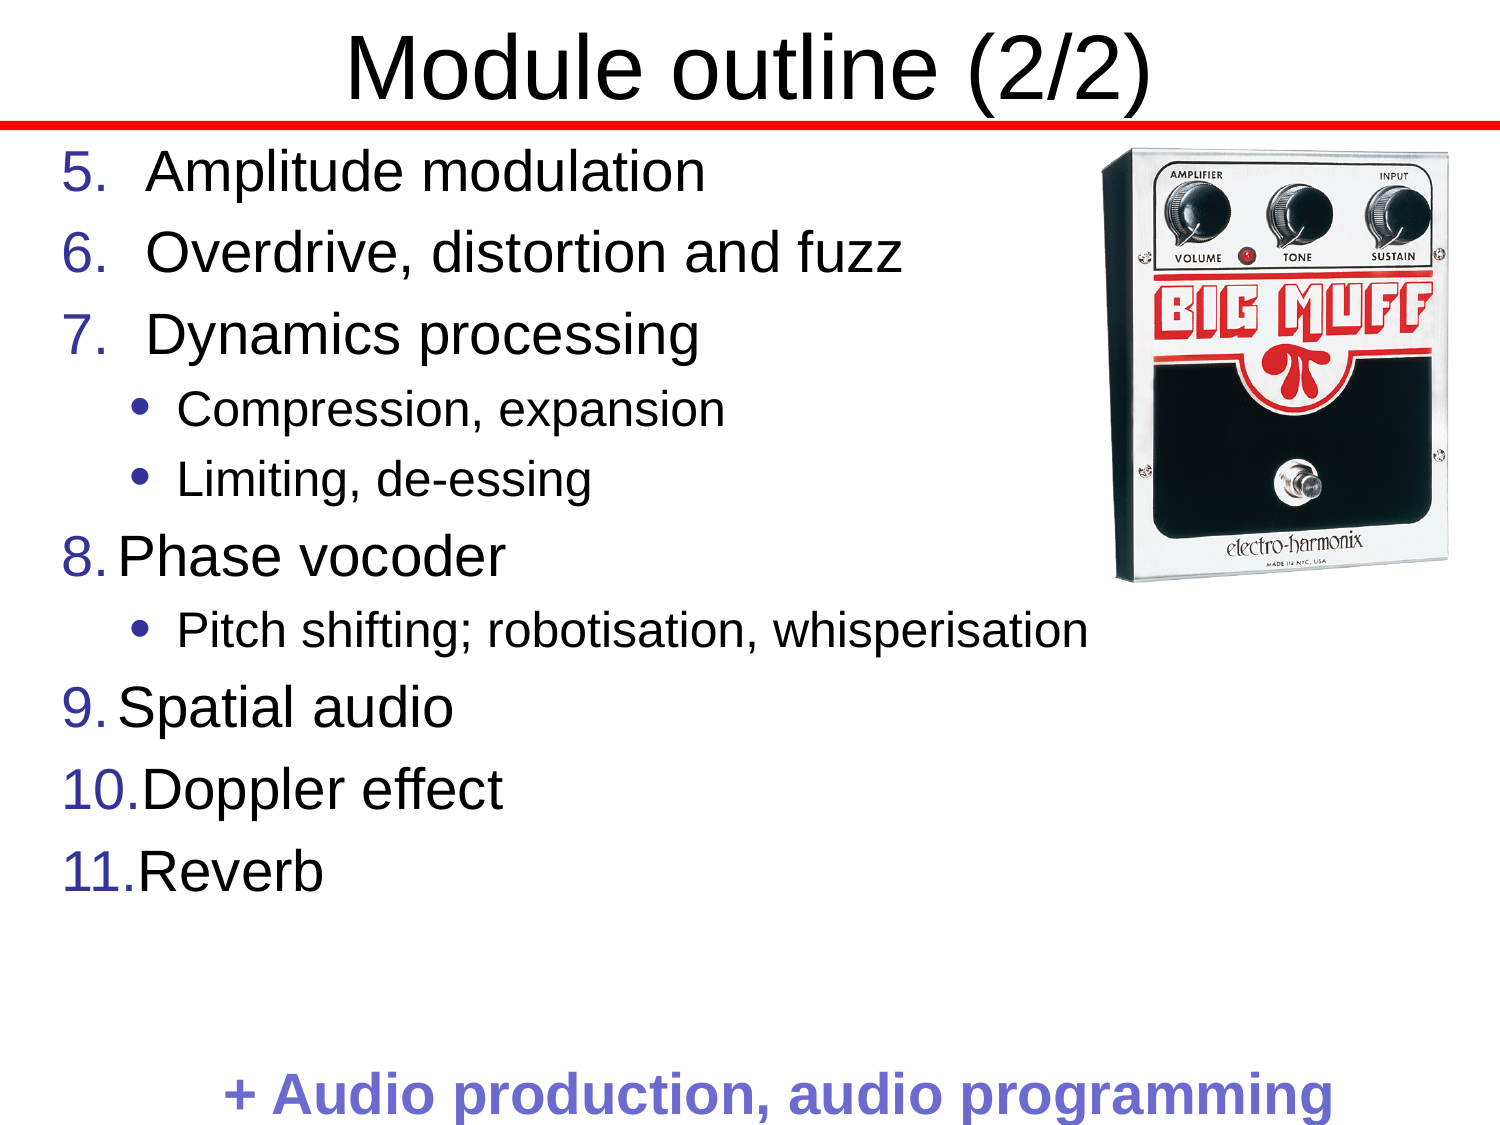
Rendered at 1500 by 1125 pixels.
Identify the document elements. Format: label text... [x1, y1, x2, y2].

picture [1100, 147, 1449, 584]
text_box + Audio production, audio programming [76, 988, 1430, 1125]
list Amplitude modulation Overdrive, distortion and fuzz Dynamics processing Compression, expansion Limiting, de-essing Phase vocoder Pitch shifting; robotisation, whisperisation Spatial audio Doppler effect Reverb [29, 125, 1471, 1036]
title Module outline (2/2) [0, 0, 1500, 126]
